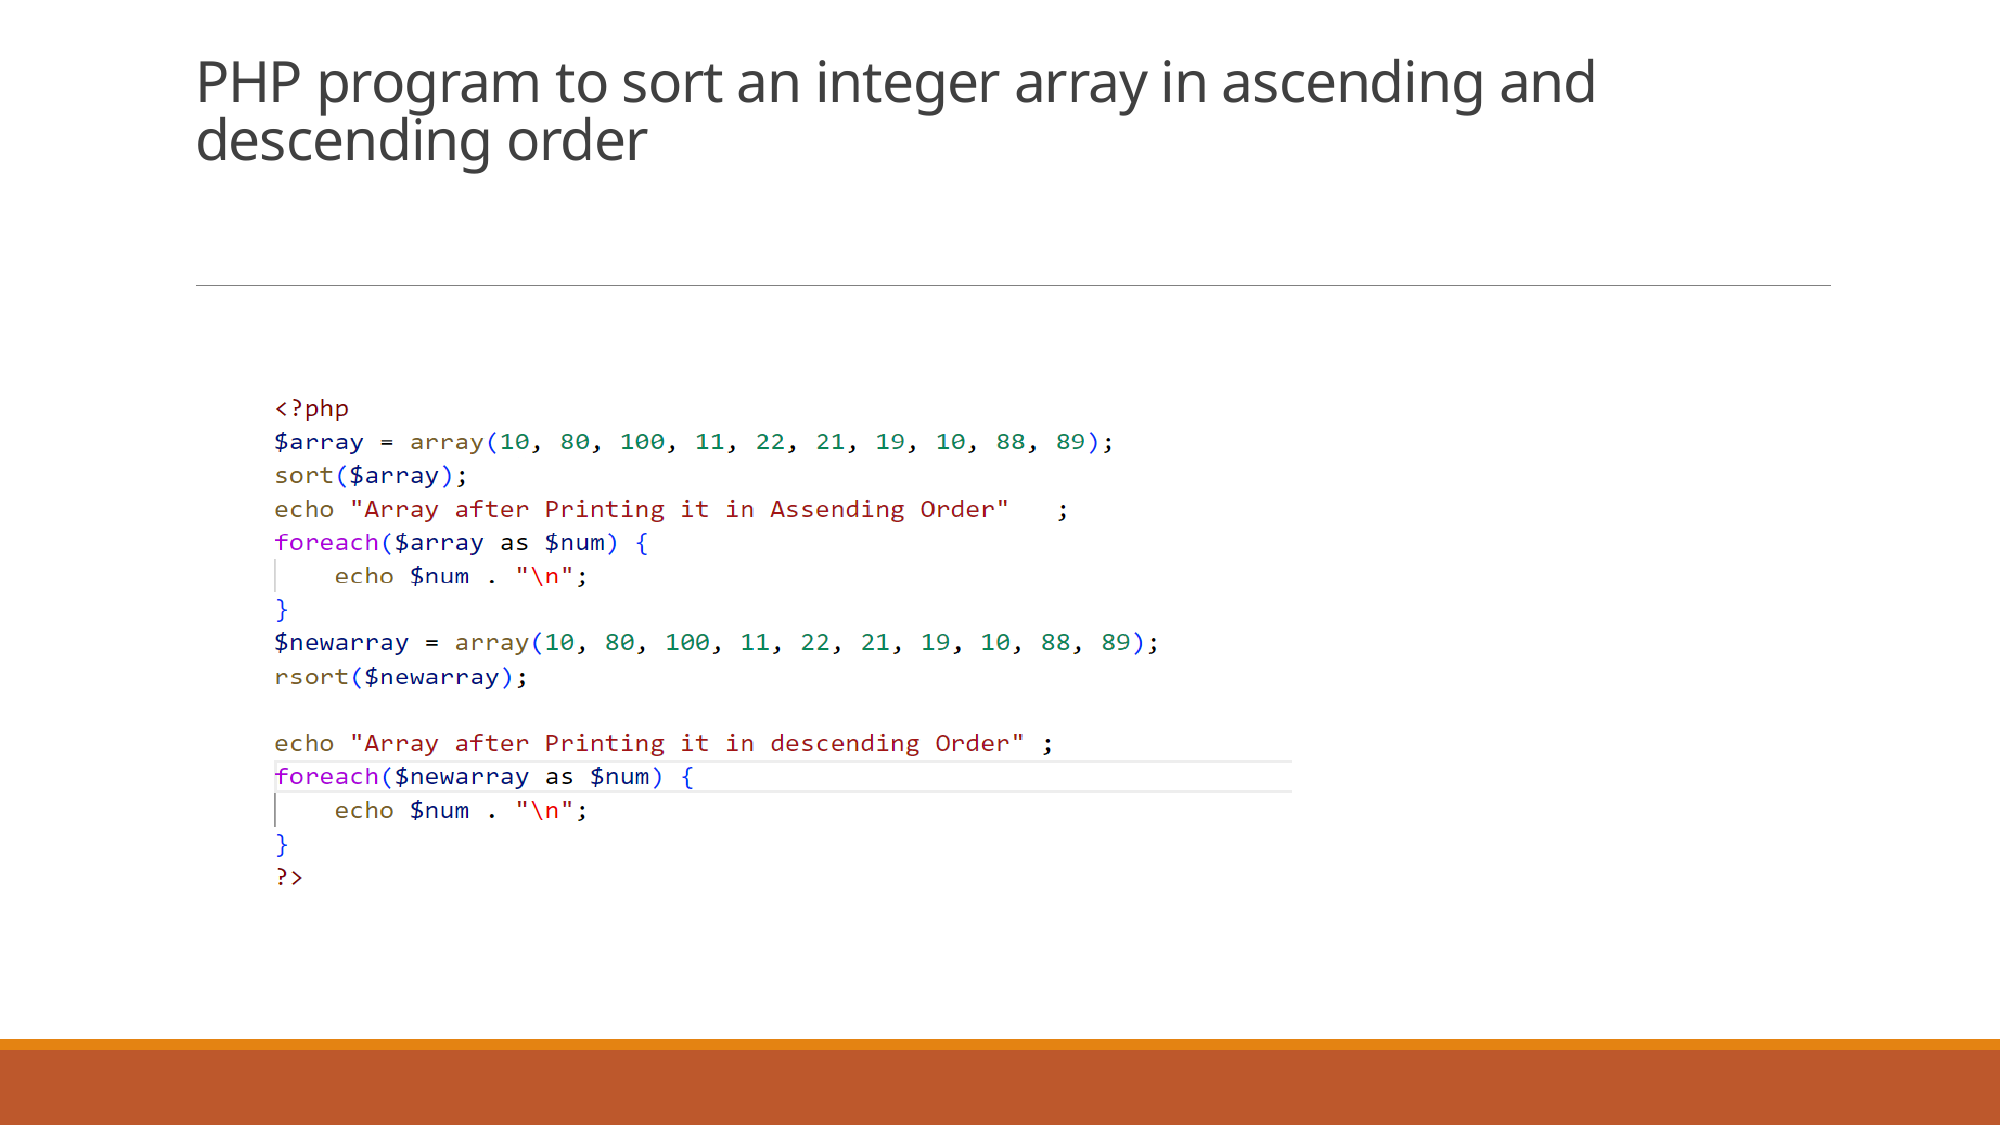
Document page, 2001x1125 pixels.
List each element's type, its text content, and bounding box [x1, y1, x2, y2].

title PHP program to sort an integer array in ascending and descending order [180, 47, 1830, 285]
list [240, 394, 1292, 913]
